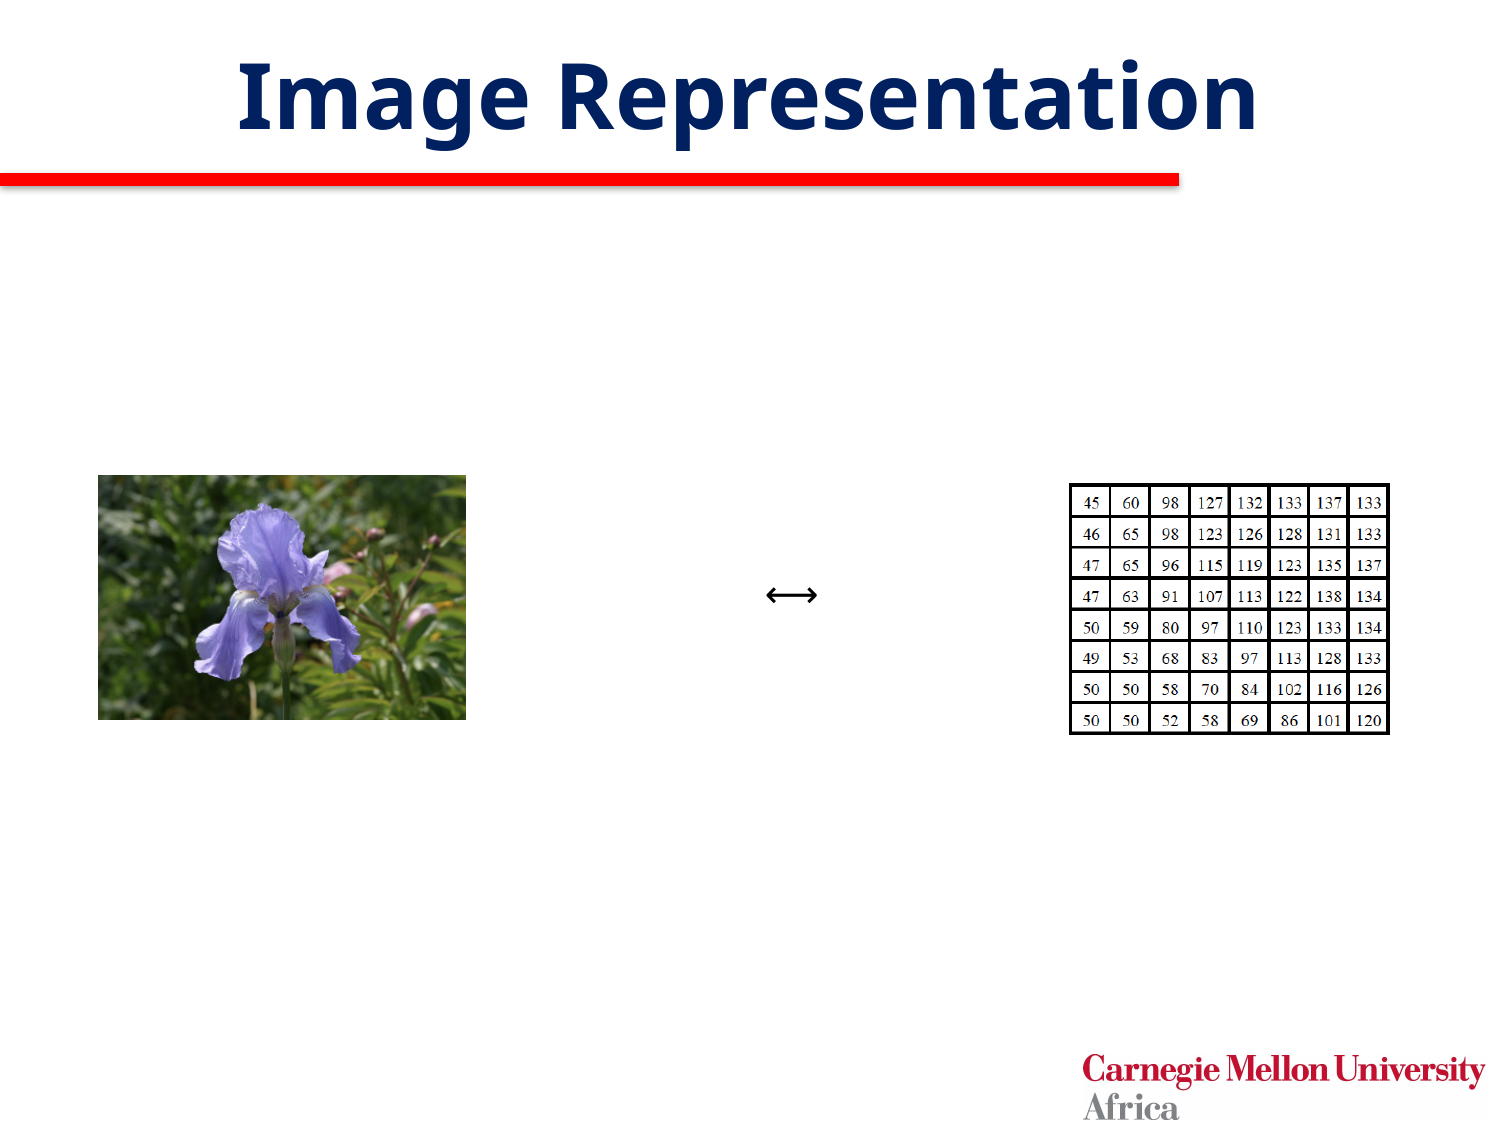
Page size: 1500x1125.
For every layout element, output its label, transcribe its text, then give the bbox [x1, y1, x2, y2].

picture [98, 475, 466, 720]
picture [1083, 1054, 1486, 1120]
text_box ⟷ [749, 562, 819, 623]
picture [1058, 449, 1426, 745]
title Image Representation [75, 0, 1425, 187]
